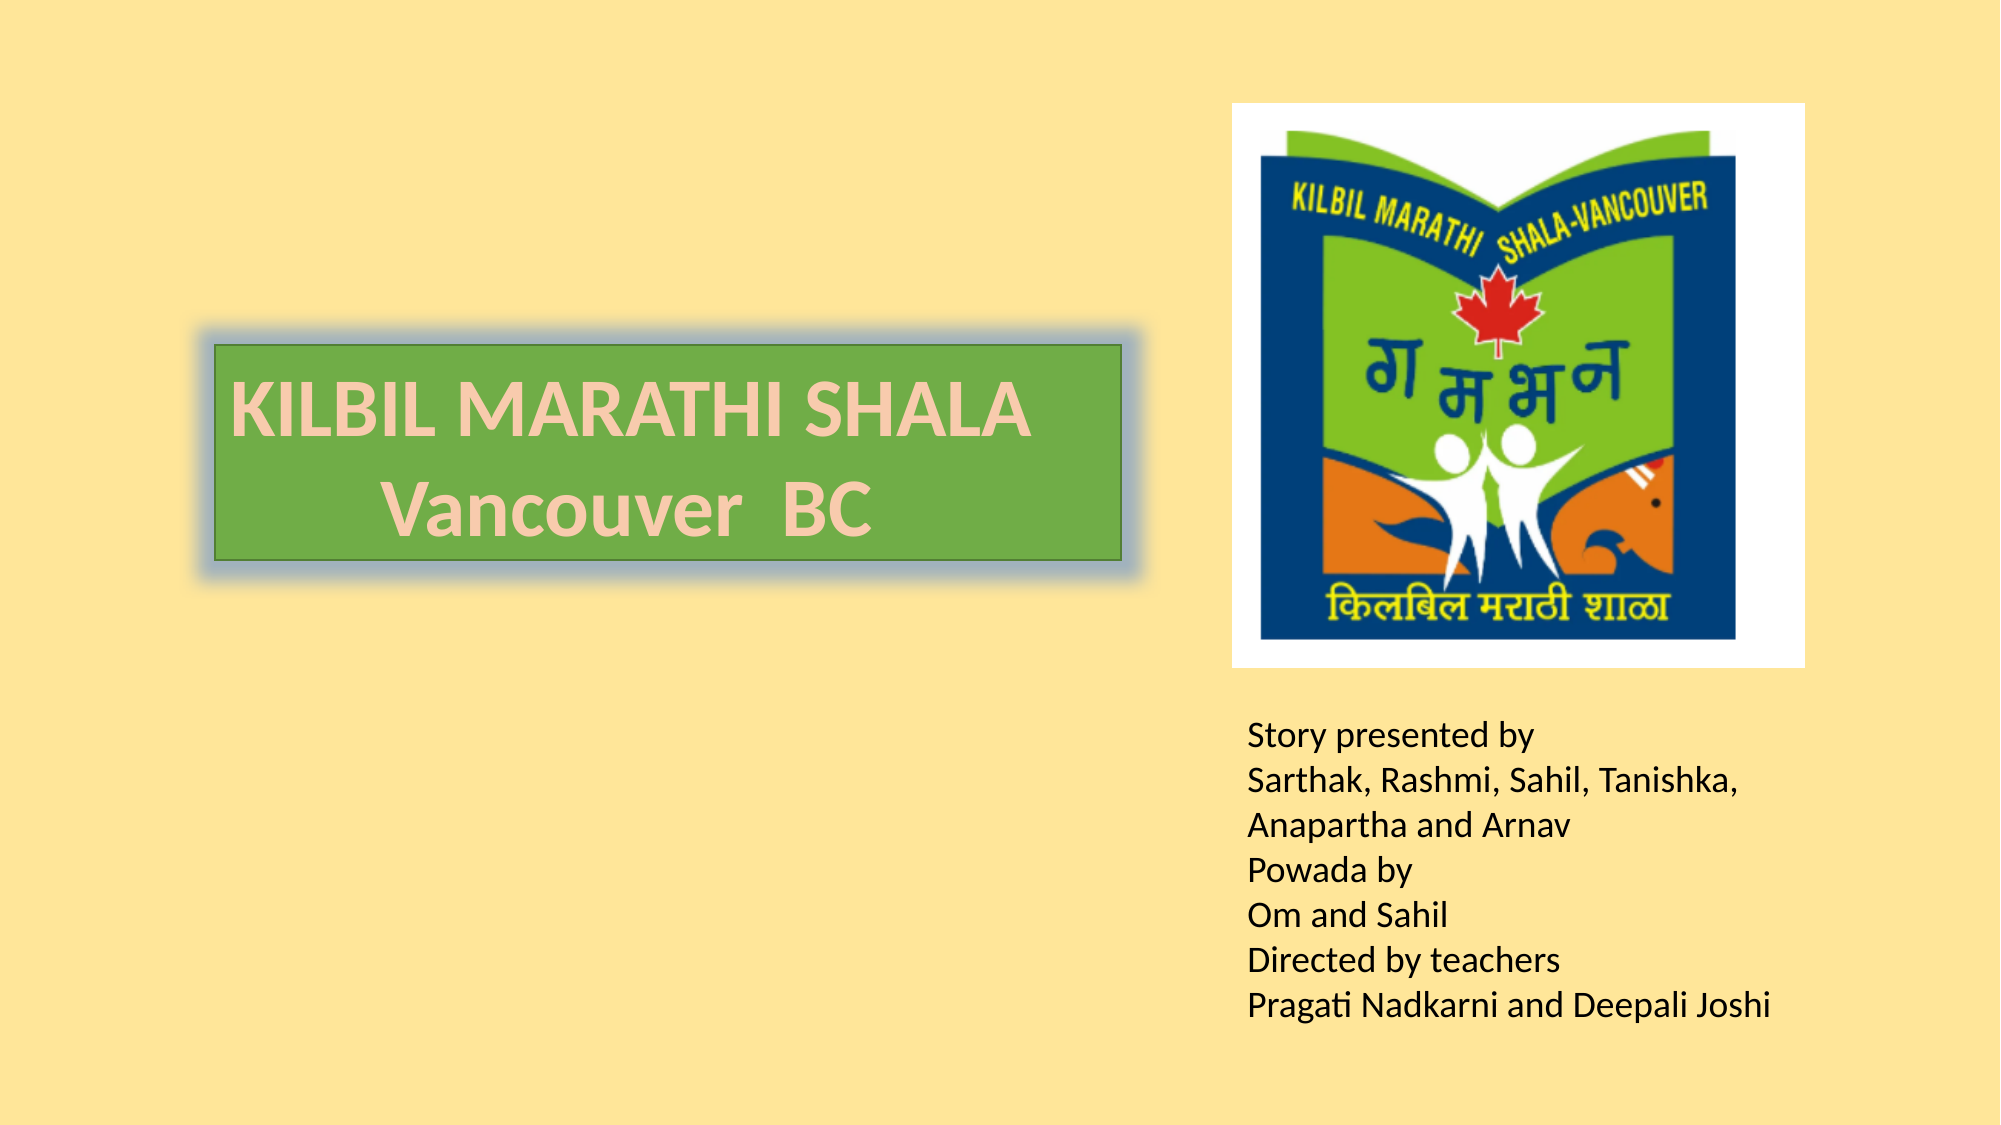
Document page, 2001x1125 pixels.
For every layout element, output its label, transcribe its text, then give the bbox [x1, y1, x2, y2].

picture [1232, 103, 1805, 668]
text_box KILBIL MARATHI SHALA Vancouver BC [214, 344, 1122, 561]
text_box Story presented by Sarthak, Rashmi, Sahil, Tanishka, Anapartha and Arnav Powada by Om and Sahil Directed by teachers Pragati Nadkarni and Deepali Joshi [1232, 703, 1899, 1033]
